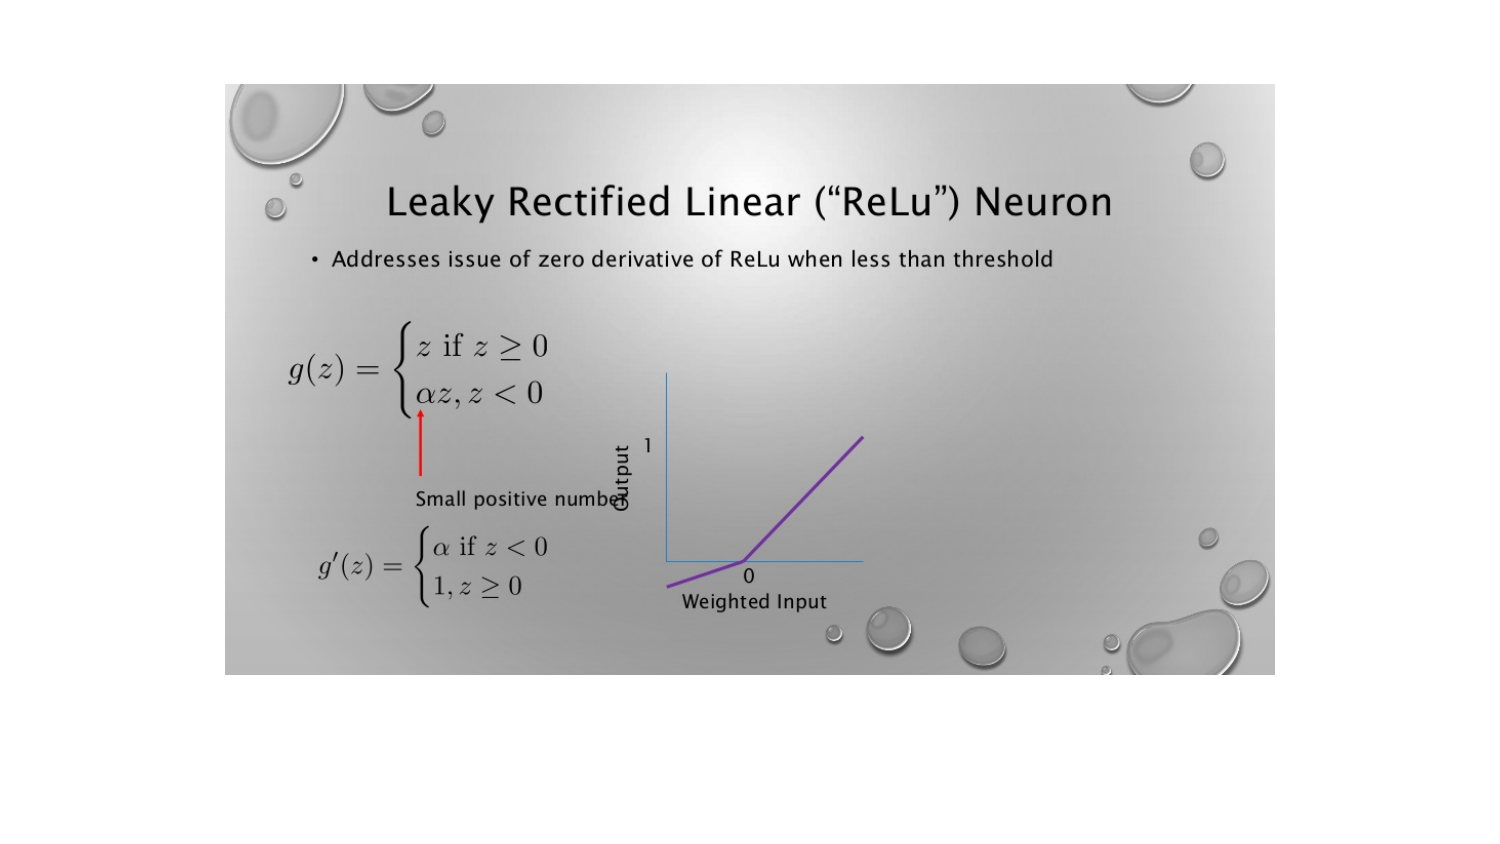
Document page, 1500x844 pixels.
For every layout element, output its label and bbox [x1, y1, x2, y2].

picture [224, 84, 1276, 676]
